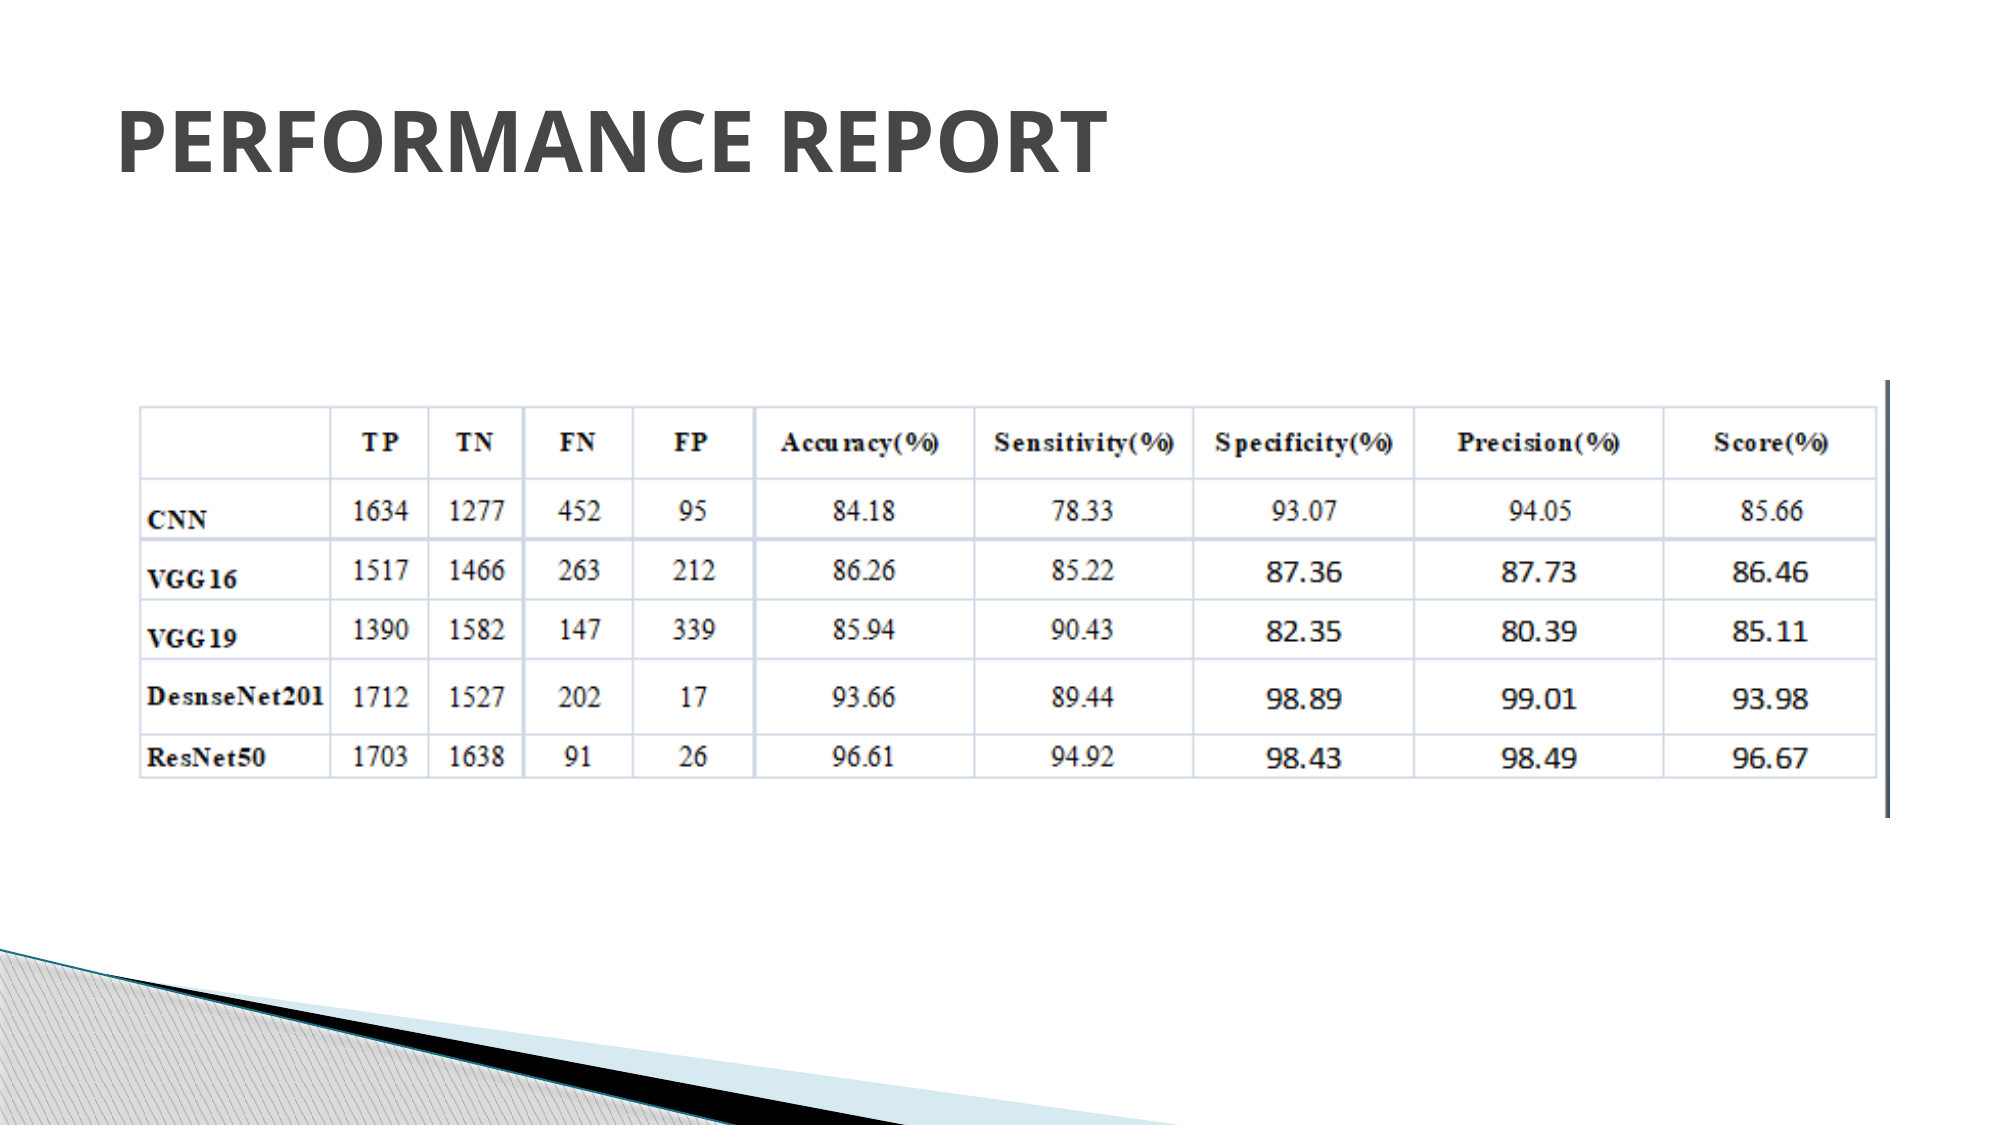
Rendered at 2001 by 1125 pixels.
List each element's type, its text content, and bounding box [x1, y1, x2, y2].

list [111, 380, 1891, 819]
title PERFORMANCE REPORT [99, 45, 1900, 233]
